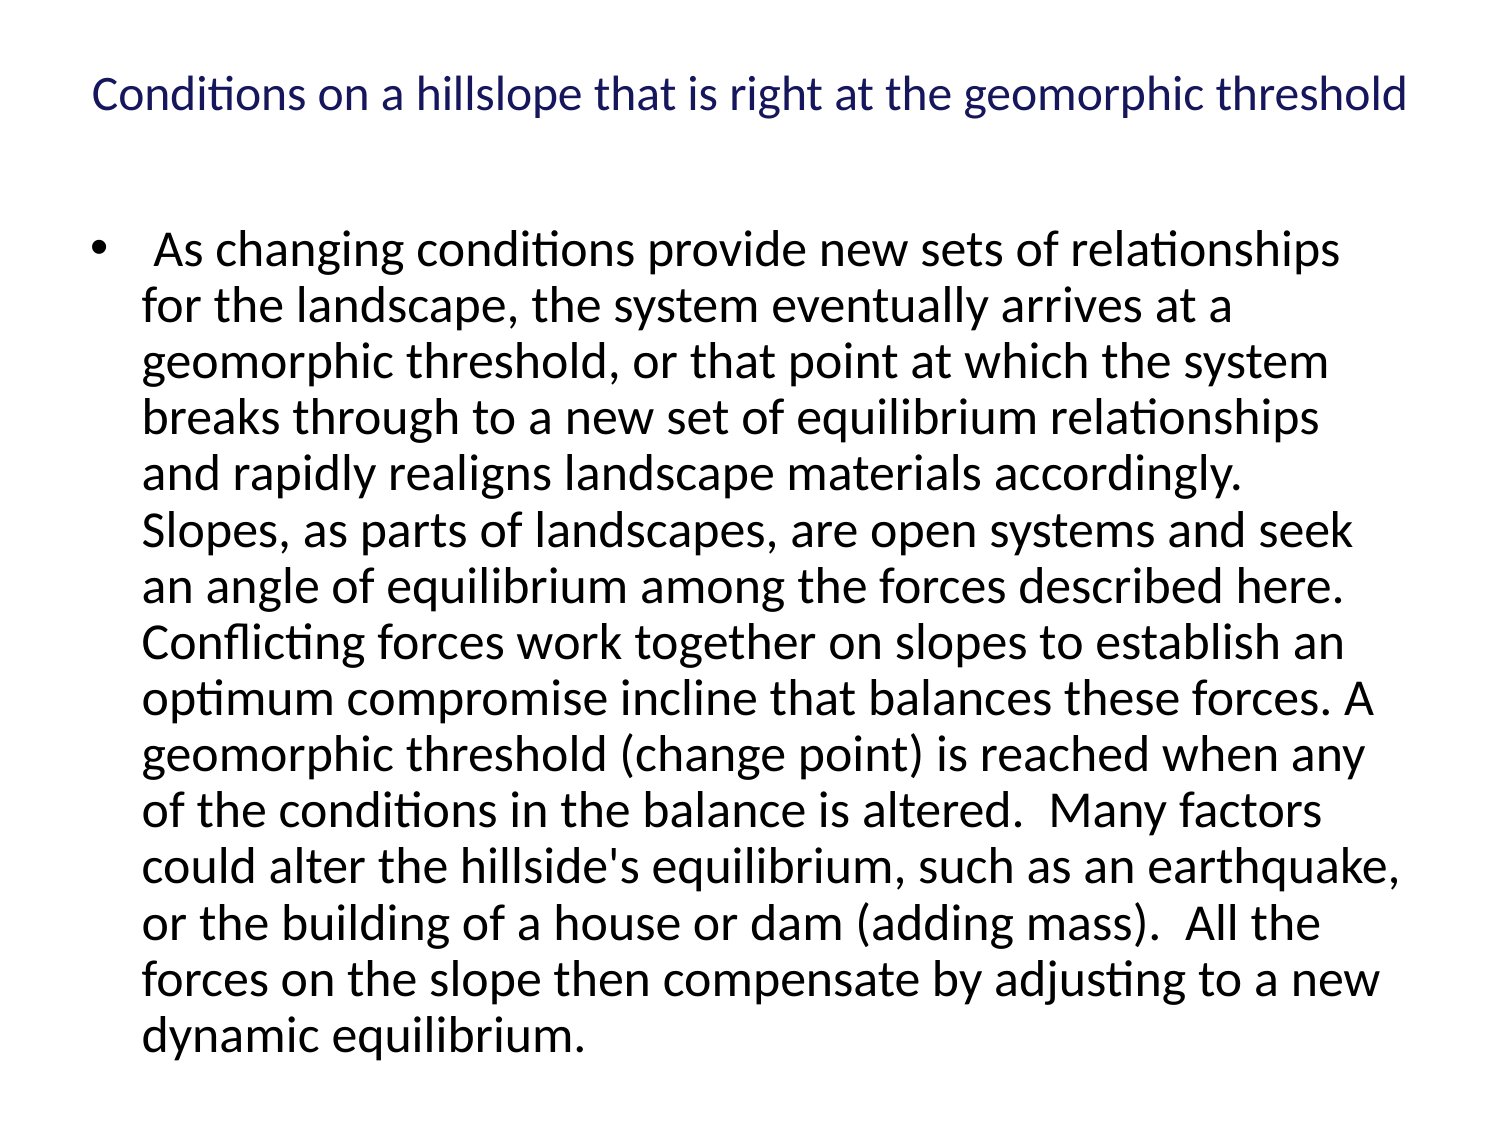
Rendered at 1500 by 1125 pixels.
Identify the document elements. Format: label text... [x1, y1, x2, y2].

title Conditions on a hillslope that is right at the geomorphic threshold [75, 45, 1425, 137]
list As changing conditions provide new sets of relationships for the landscape, the system eventually arrives at a geomorphic threshold, or that point at which the system breaks through to a new set of equilibrium relationships and rapidly realigns landscape materials accordingly. Slopes, as parts of landscapes, are open systems and seek an angle of equilibrium among the forces described here. Conflicting forces work together on slopes to establish an optimum compromise incline that balances these forces. A geomorphic threshold (change point) is reached when any of the conditions in the balance is altered. Many factors could alter the hillside's equilibrium, such as an earthquake, or the building of a house or dam (adding mass). All the forces on the slope then compensate by adjusting to a new dynamic equilibrium. [75, 213, 1425, 1087]
